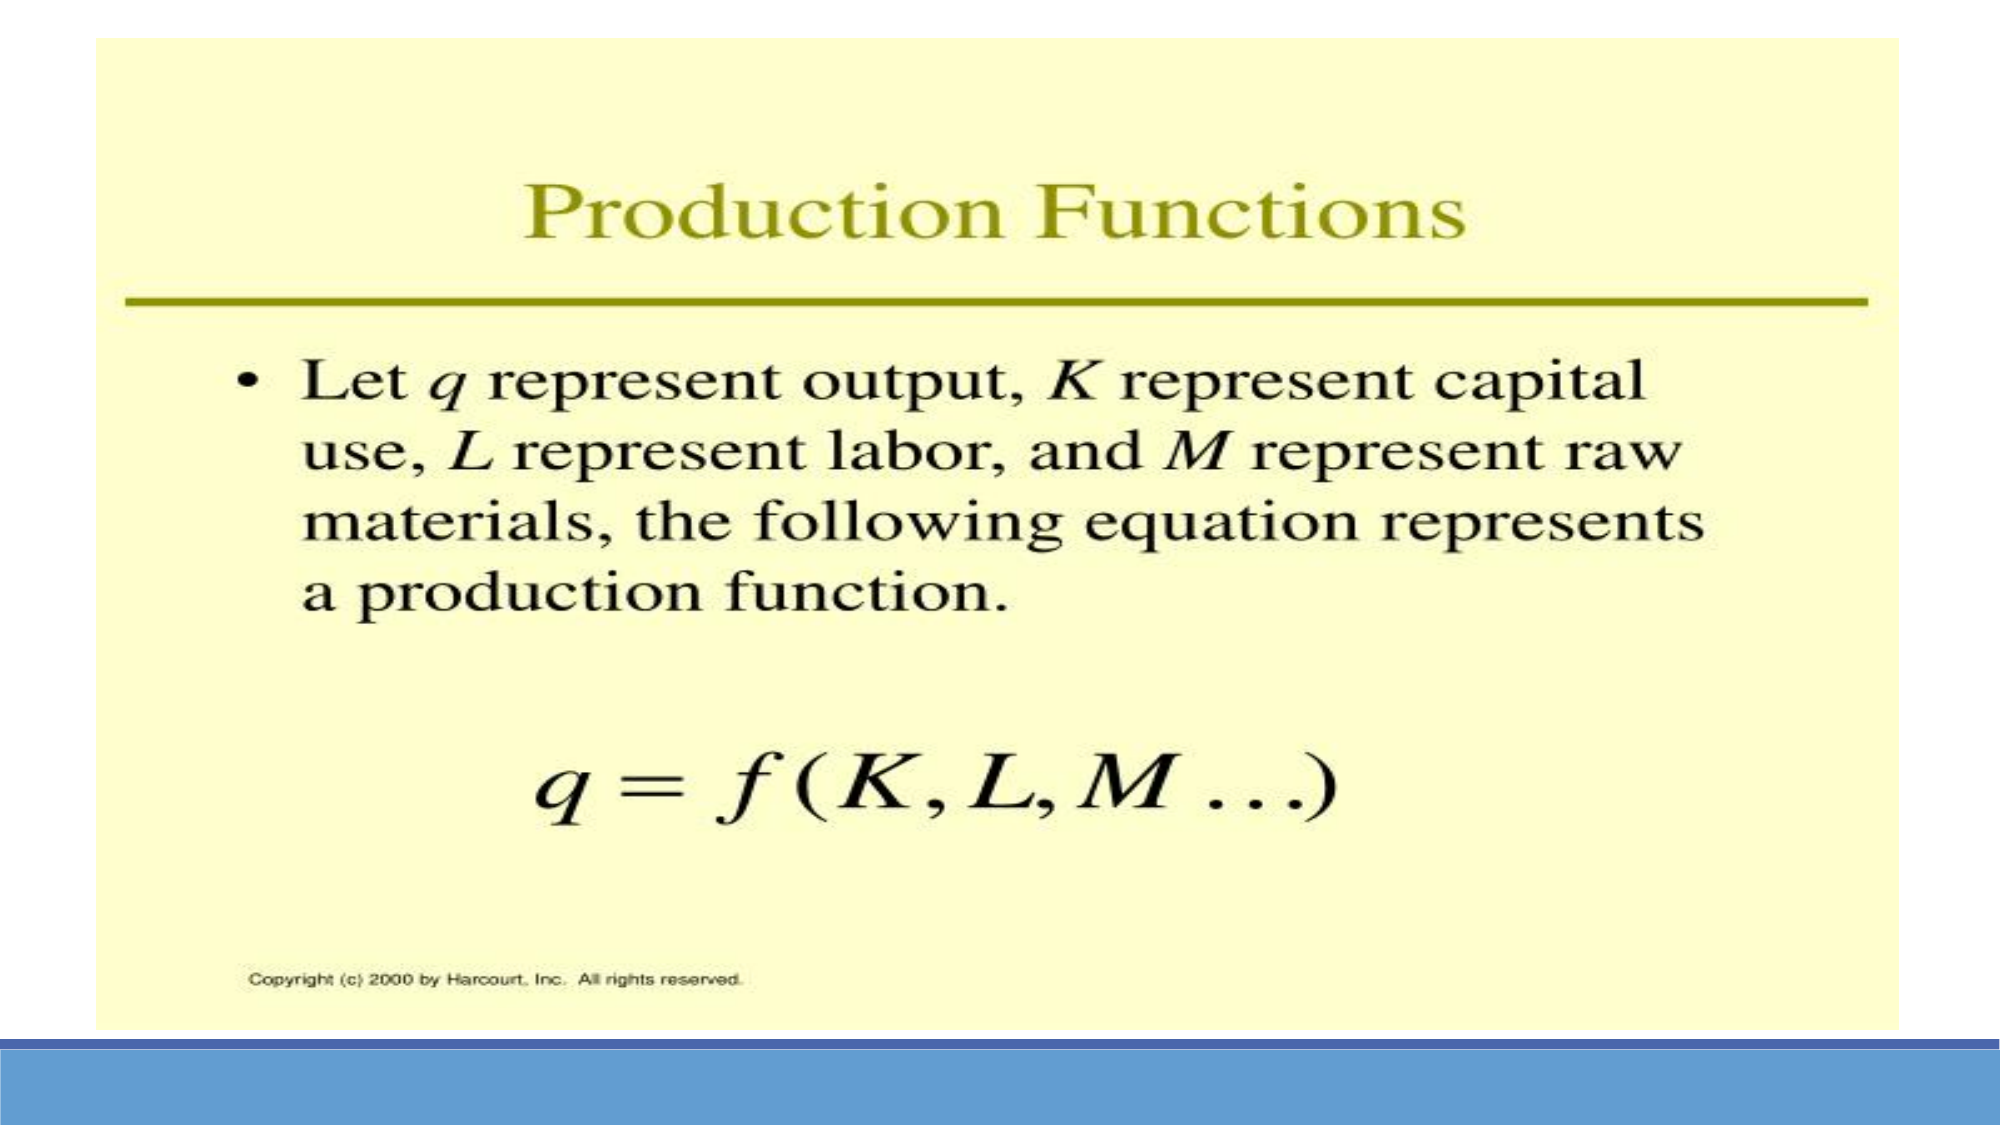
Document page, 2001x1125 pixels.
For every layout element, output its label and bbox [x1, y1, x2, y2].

picture [96, 38, 1900, 1030]
